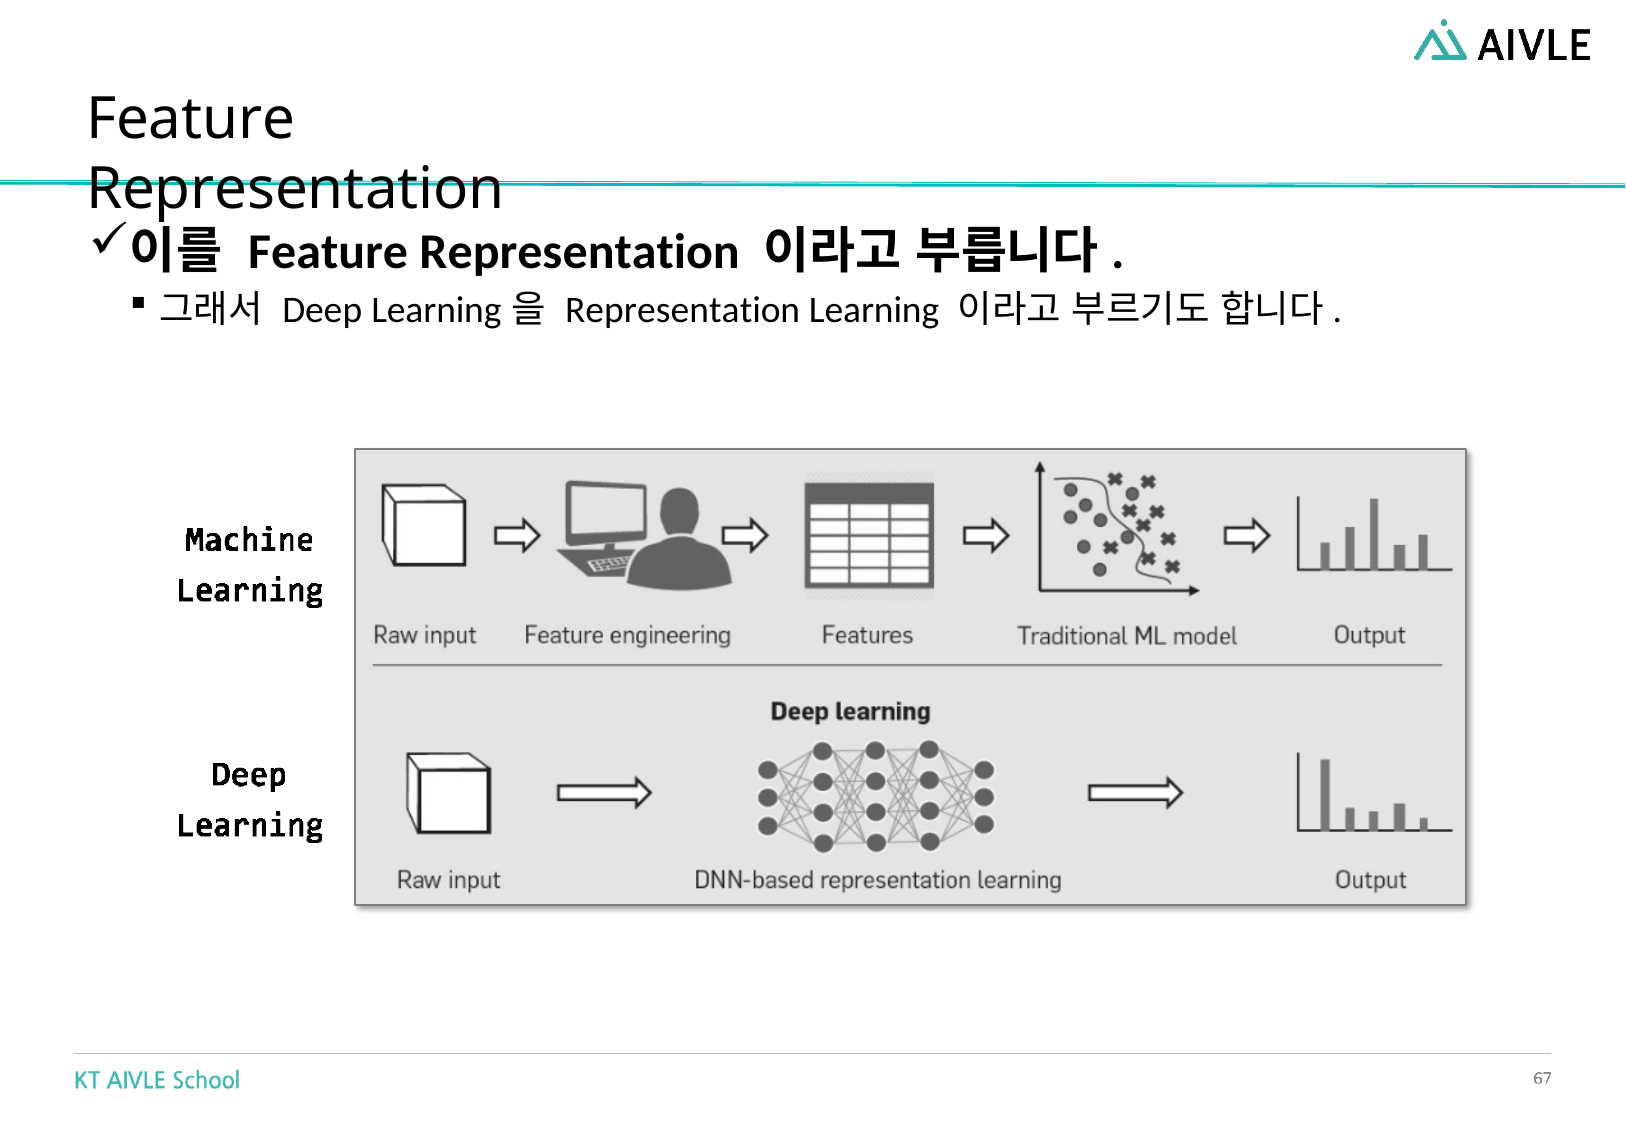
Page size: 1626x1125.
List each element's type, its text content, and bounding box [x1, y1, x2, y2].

picture [179, 811, 322, 843]
picture [185, 525, 312, 551]
text_box 이를 Feature Representation 이라고 부릅니다. 그래서 Deep Learning을 Representation Learning 이라고 부르기도 합니다. [86, 207, 1333, 330]
picture [1533, 1071, 1551, 1084]
title Feature Representation [83, 78, 628, 269]
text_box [352, 446, 1479, 918]
picture [179, 576, 322, 608]
picture [1414, 19, 1590, 60]
picture [213, 763, 285, 792]
picture [74, 1069, 239, 1090]
